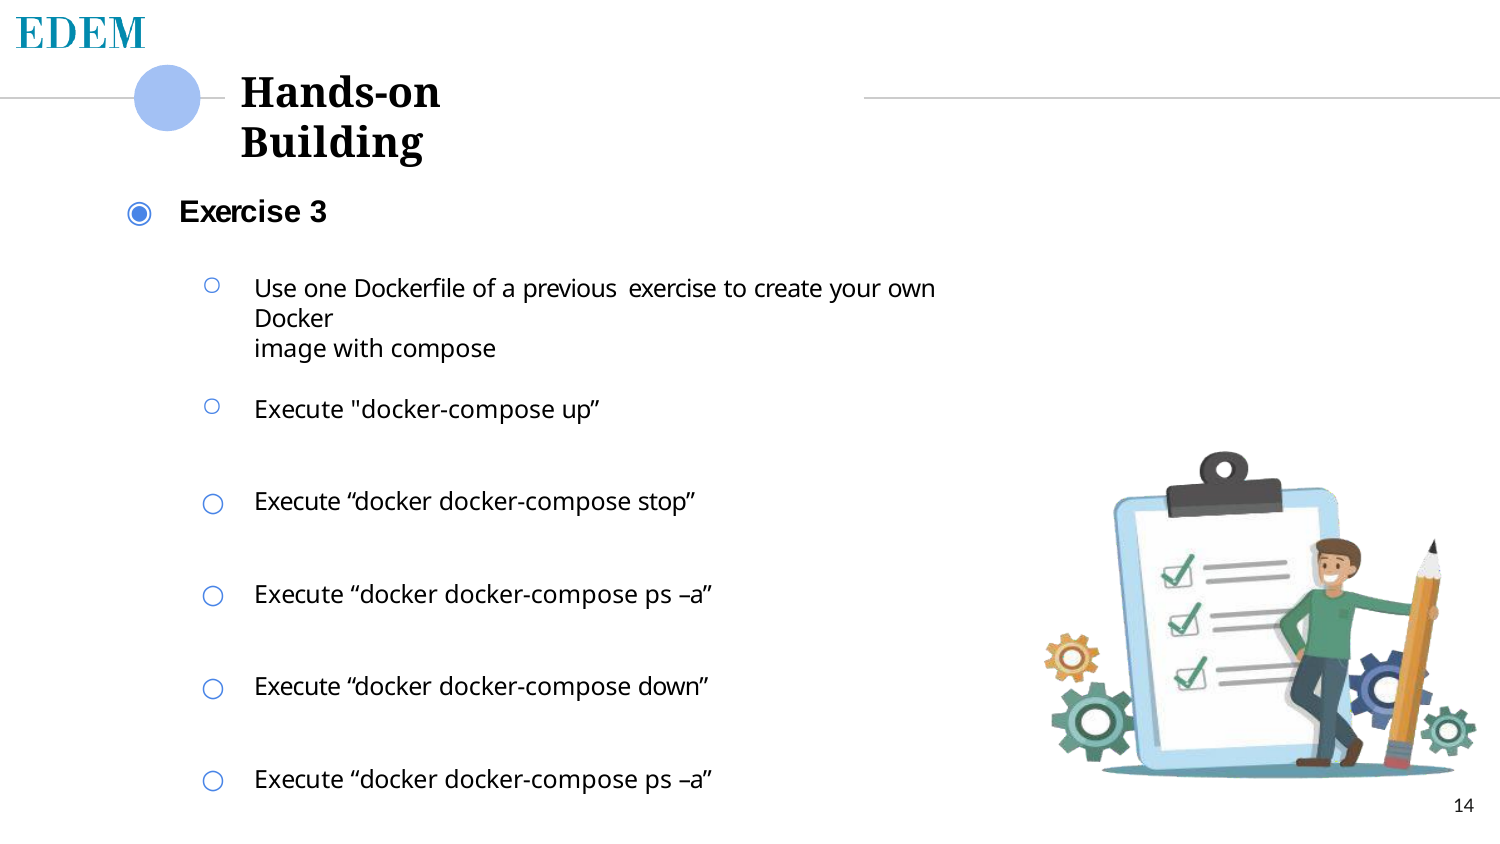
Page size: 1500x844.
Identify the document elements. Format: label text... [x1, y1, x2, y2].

picture [116, 27, 123, 48]
text_box Exercise 3 Use one Dockerfile of a previous exercise to create your own Docker image with compose Execute "docker-compose up” Execute “docker docker-compose stop” Execute “docker docker-compose ps –a” Execute “docker docker-compose down” Execute “docker docker-compose ps –a” [123, 189, 967, 794]
picture [1044, 451, 1477, 779]
picture [141, 19, 145, 48]
picture [57, 19, 69, 48]
picture [122, 17, 135, 48]
picture [90, 17, 113, 48]
picture [27, 17, 50, 48]
slide_number 14 [1446, 794, 1483, 844]
title Hands-on Building [238, 63, 620, 189]
picture [67, 17, 84, 48]
picture [16, 19, 20, 48]
